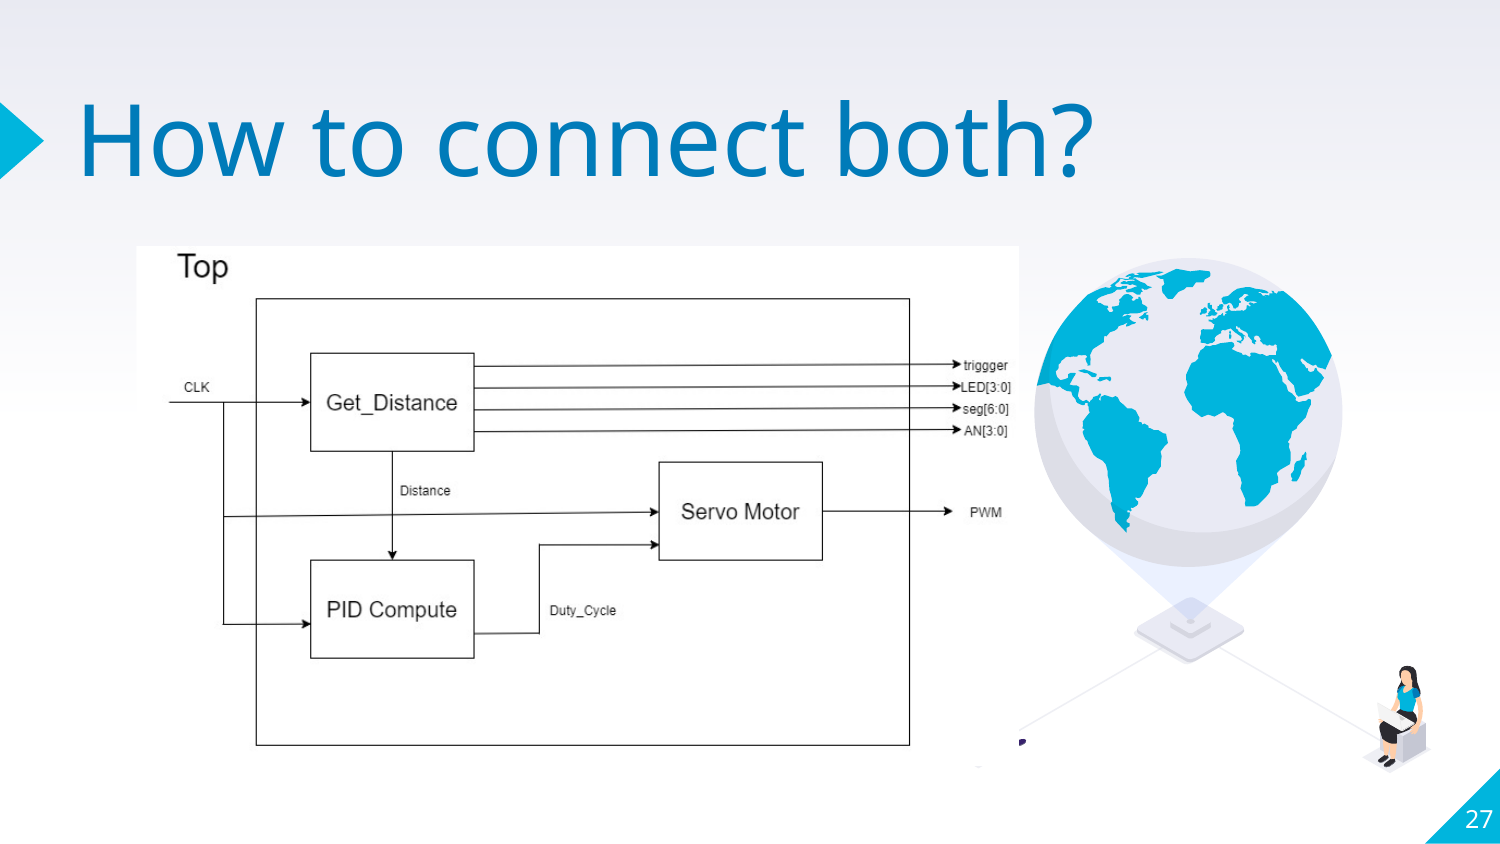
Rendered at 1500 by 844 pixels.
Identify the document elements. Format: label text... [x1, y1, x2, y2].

slide_number 27 [1418, 760, 1494, 838]
title How to connect both? [75, 99, 1426, 277]
picture [136, 246, 1020, 767]
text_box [1016, 257, 1432, 774]
